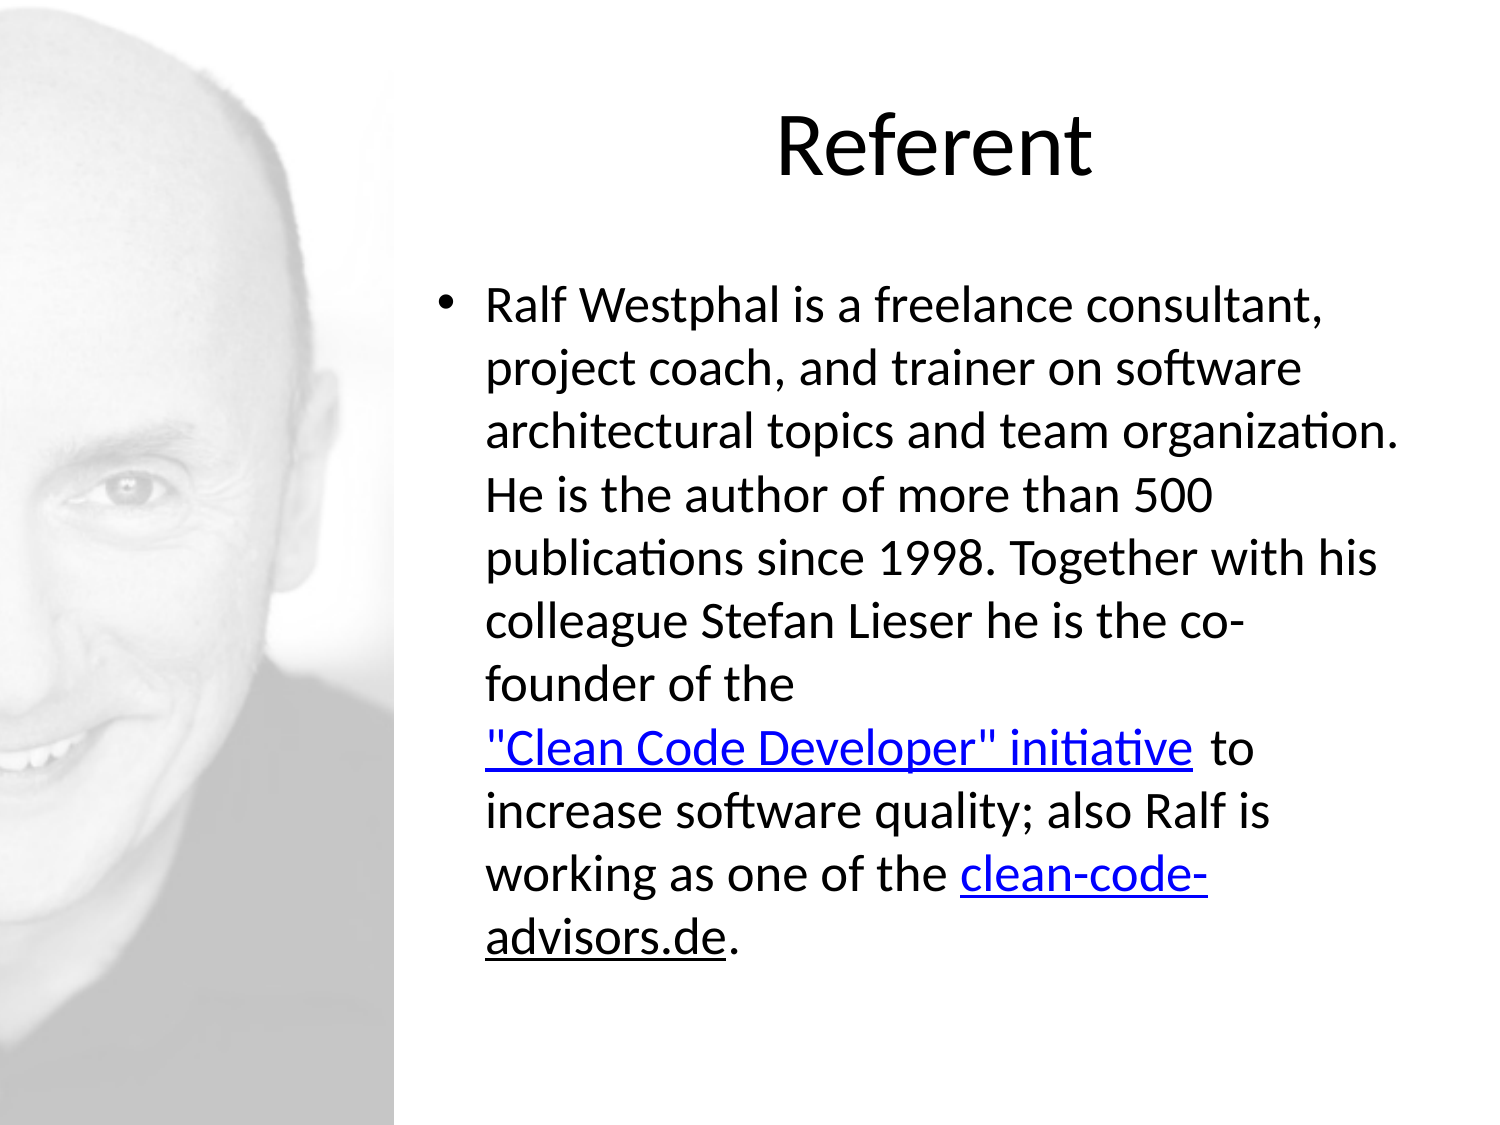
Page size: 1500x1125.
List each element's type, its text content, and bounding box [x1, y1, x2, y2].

picture [0, 0, 394, 1125]
list Ralf Westphal is a freelance consultant, project coach, and trainer on software architectural topics and team organization. He is the author of more than 500 publications since 1998. Together with his colleague Stefan Lieser he is the co-founder of the "Clean Code Developer" initiative to increase software quality; also Ralf is working as one of the clean-code-advisors.de. [421, 262, 1425, 1005]
title Referent [445, 45, 1425, 233]
